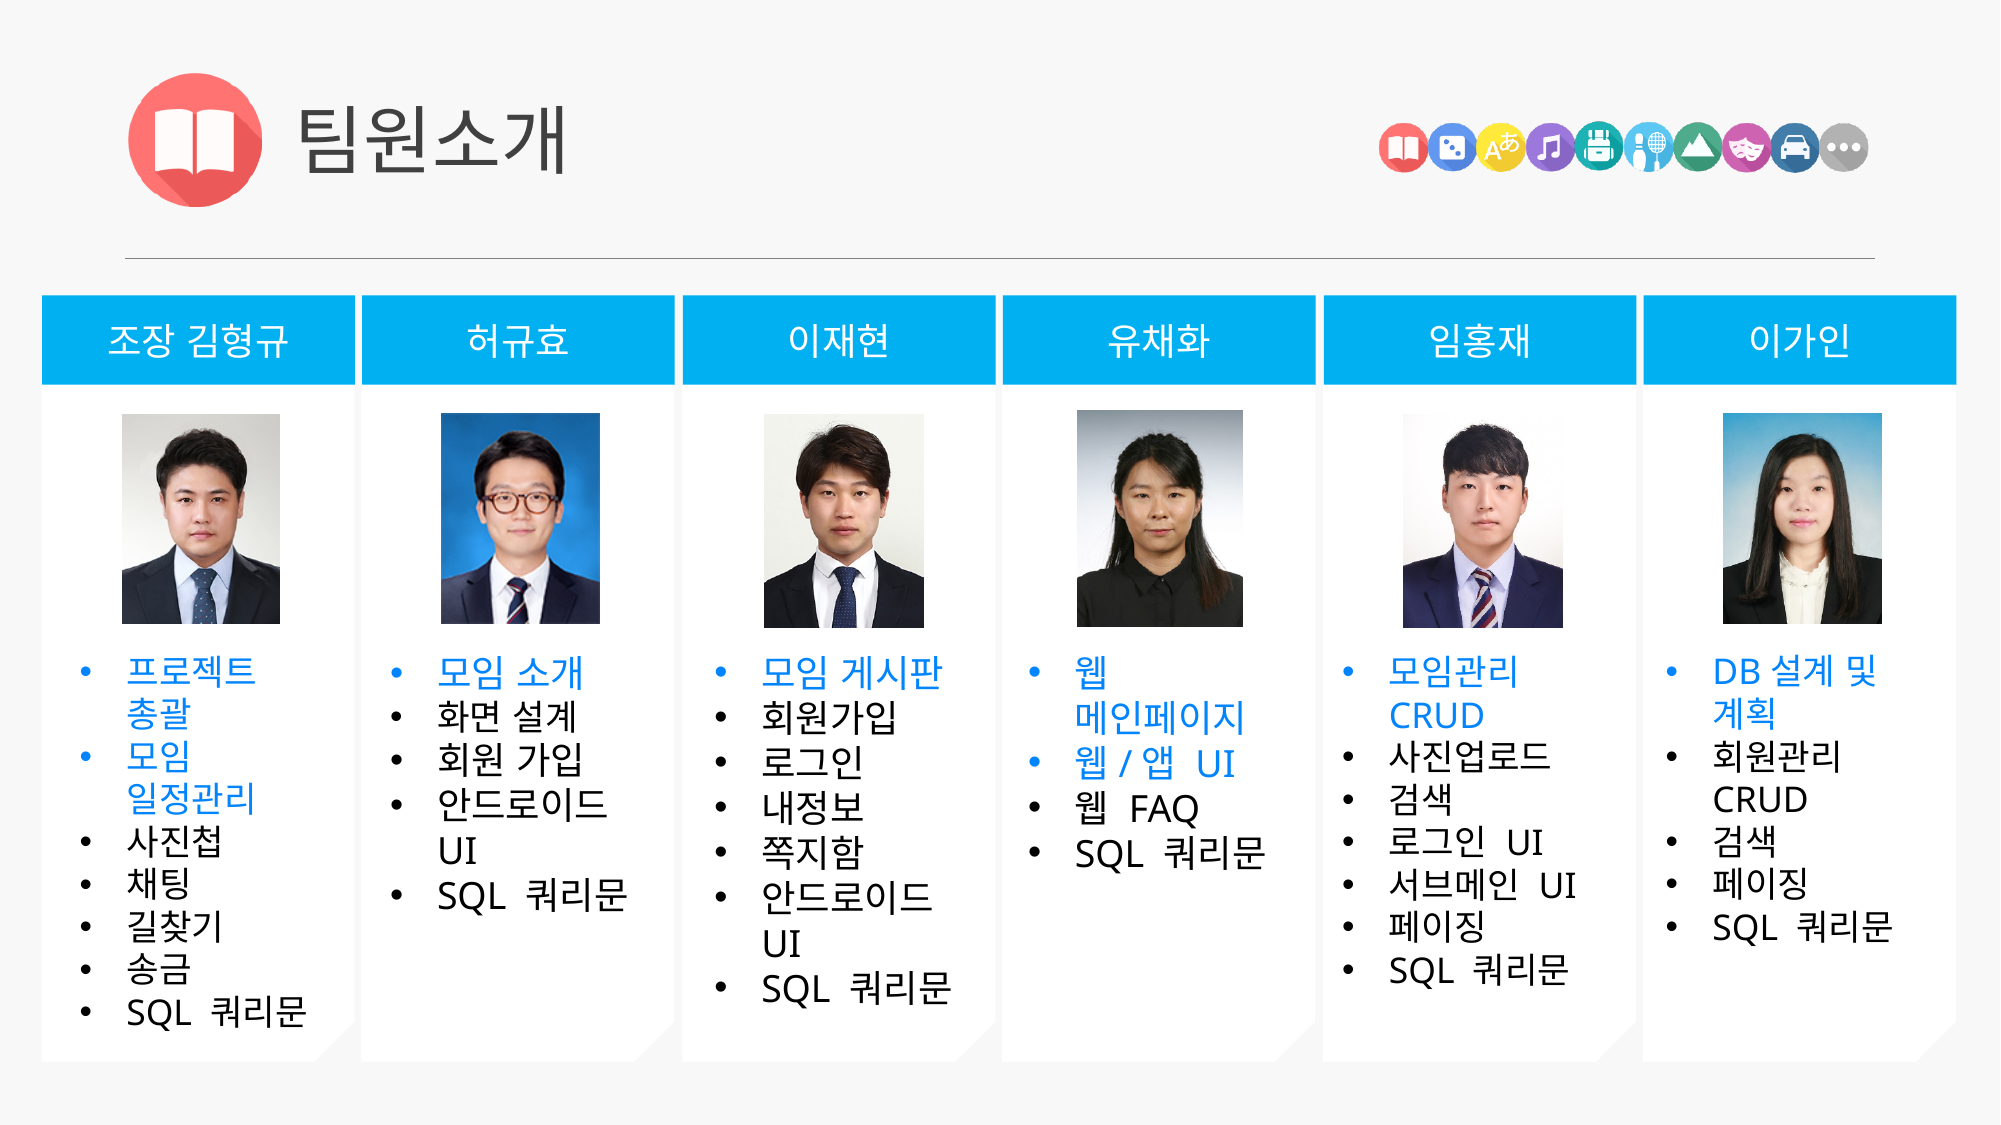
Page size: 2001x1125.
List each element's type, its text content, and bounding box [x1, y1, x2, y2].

picture [1076, 410, 1243, 628]
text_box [41, 295, 355, 1063]
text_box 팀원소개 [279, 86, 709, 192]
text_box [1323, 295, 1637, 1063]
picture [1403, 414, 1563, 628]
picture [124, 69, 266, 211]
picture [764, 414, 924, 628]
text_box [1642, 295, 1963, 1063]
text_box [361, 295, 675, 1063]
picture [1723, 413, 1882, 624]
picture [1377, 119, 1870, 174]
picture [441, 413, 600, 624]
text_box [682, 295, 1000, 1063]
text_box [1002, 295, 1316, 1063]
